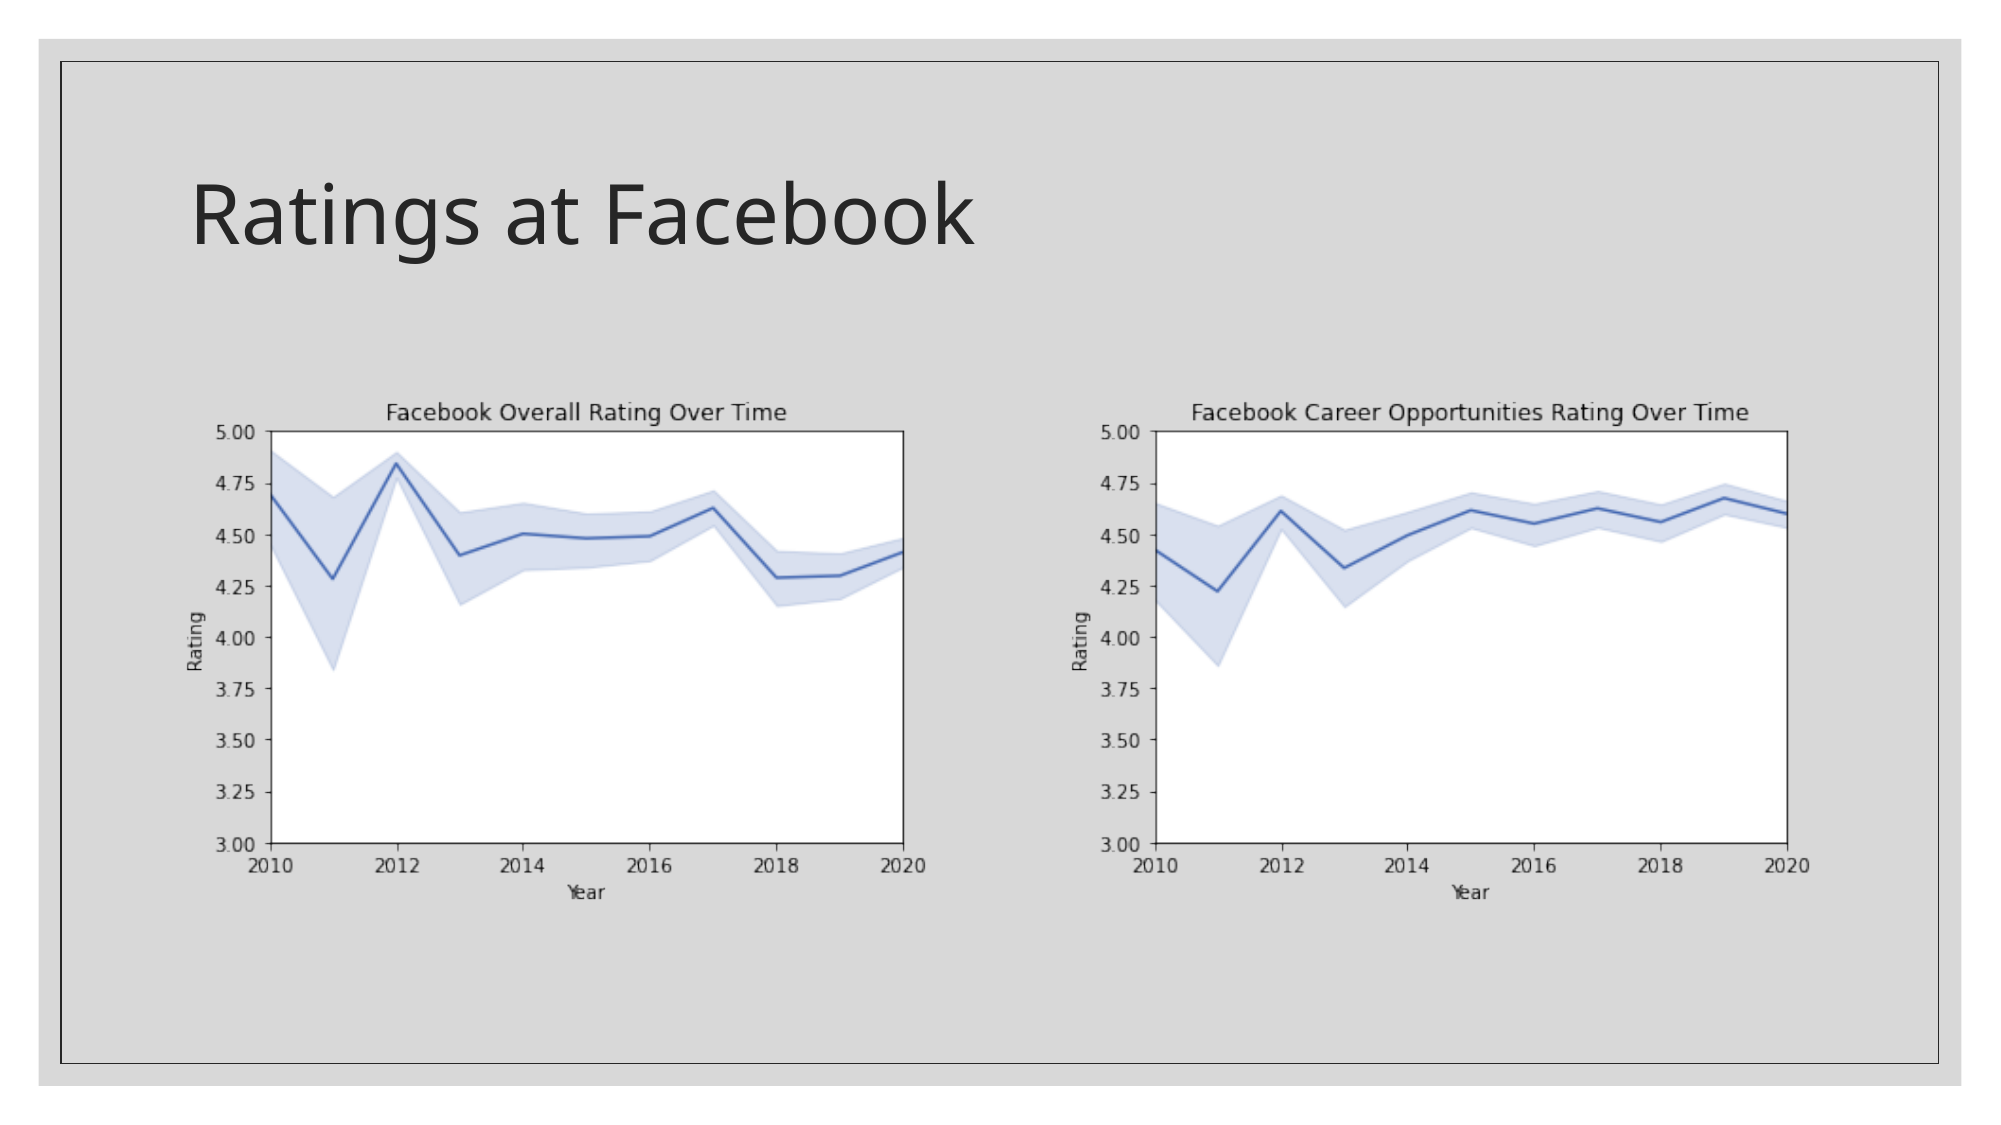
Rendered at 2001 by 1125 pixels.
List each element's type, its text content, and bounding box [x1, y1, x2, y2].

title Ratings at Facebook [174, 105, 1825, 331]
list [1059, 389, 1825, 916]
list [174, 389, 941, 916]
